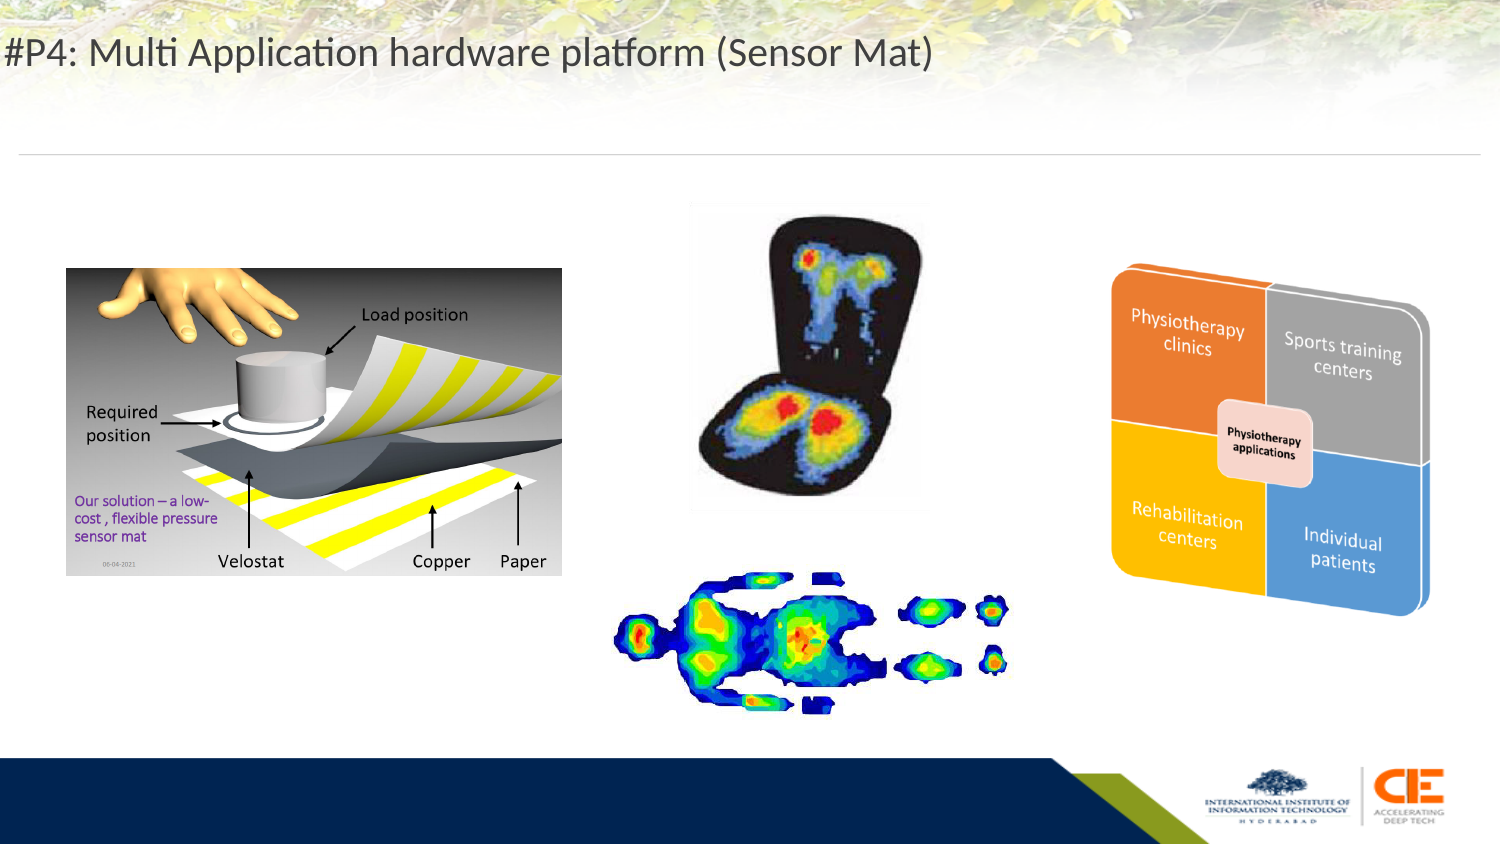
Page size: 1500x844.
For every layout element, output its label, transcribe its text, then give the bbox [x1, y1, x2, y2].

picture [0, 0, 1500, 844]
text_box #P4: Multi Application hardware platform (Sensor Mat) [3, 0, 1495, 84]
